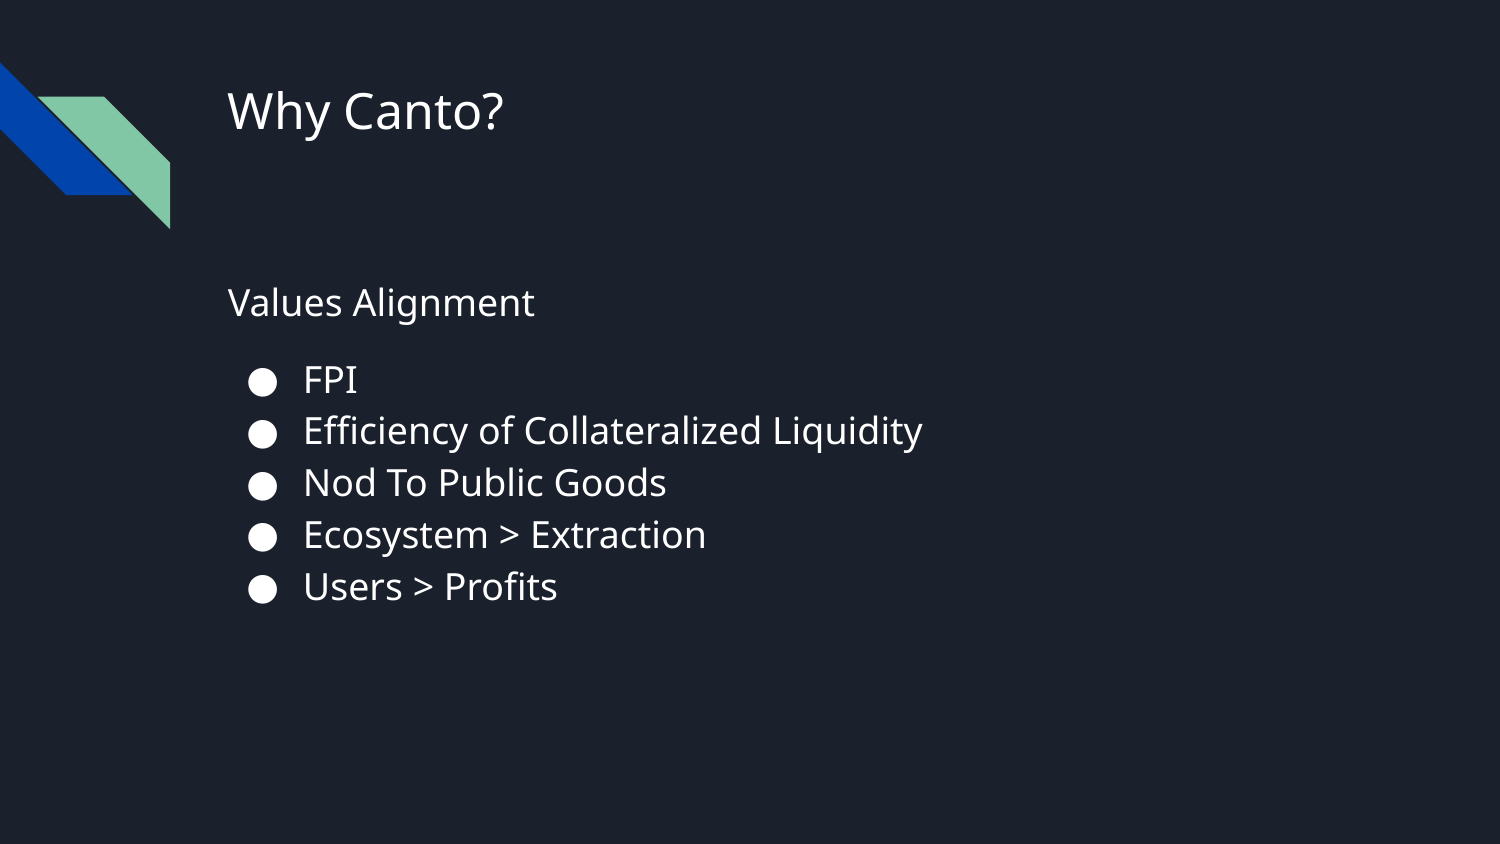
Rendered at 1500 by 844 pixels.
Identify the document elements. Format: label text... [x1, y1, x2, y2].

title Why Canto? [212, 64, 1368, 215]
list Values Alignment FPI Efficiency of Collateralized Liquidity Nod To Public Goods Ecosystem > Extraction Users > Profits [212, 257, 1368, 735]
